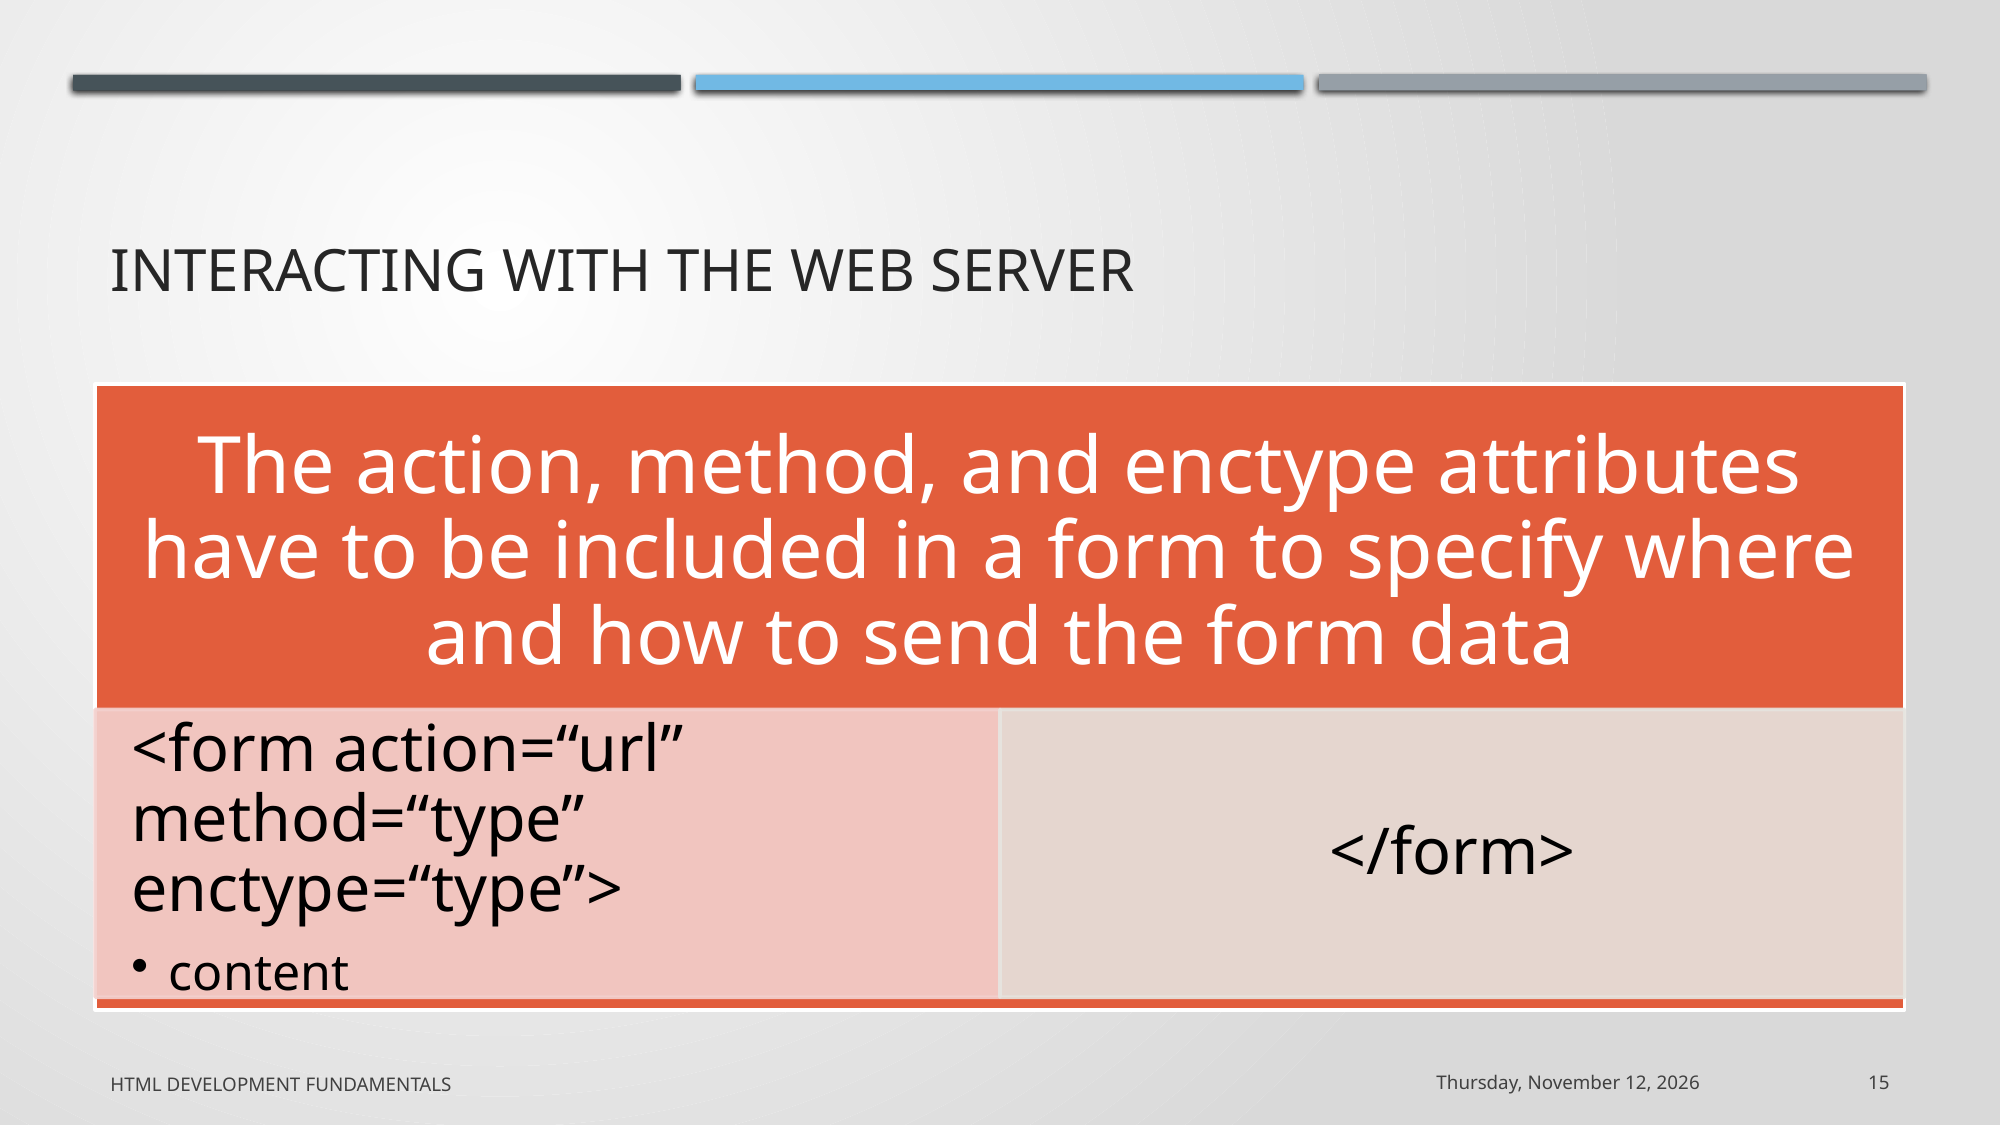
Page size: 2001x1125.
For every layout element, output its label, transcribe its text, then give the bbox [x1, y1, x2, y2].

footer HTML Development Fundamentals [95, 1053, 1230, 1114]
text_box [94, 383, 1906, 1011]
text_box [695, 74, 1304, 91]
text_box [1318, 73, 1928, 92]
slide_number 15 [1732, 1053, 1905, 1114]
text_box [72, 74, 682, 92]
title Interacting with the Web Server [95, 115, 1905, 311]
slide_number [1247, 1053, 1715, 1114]
